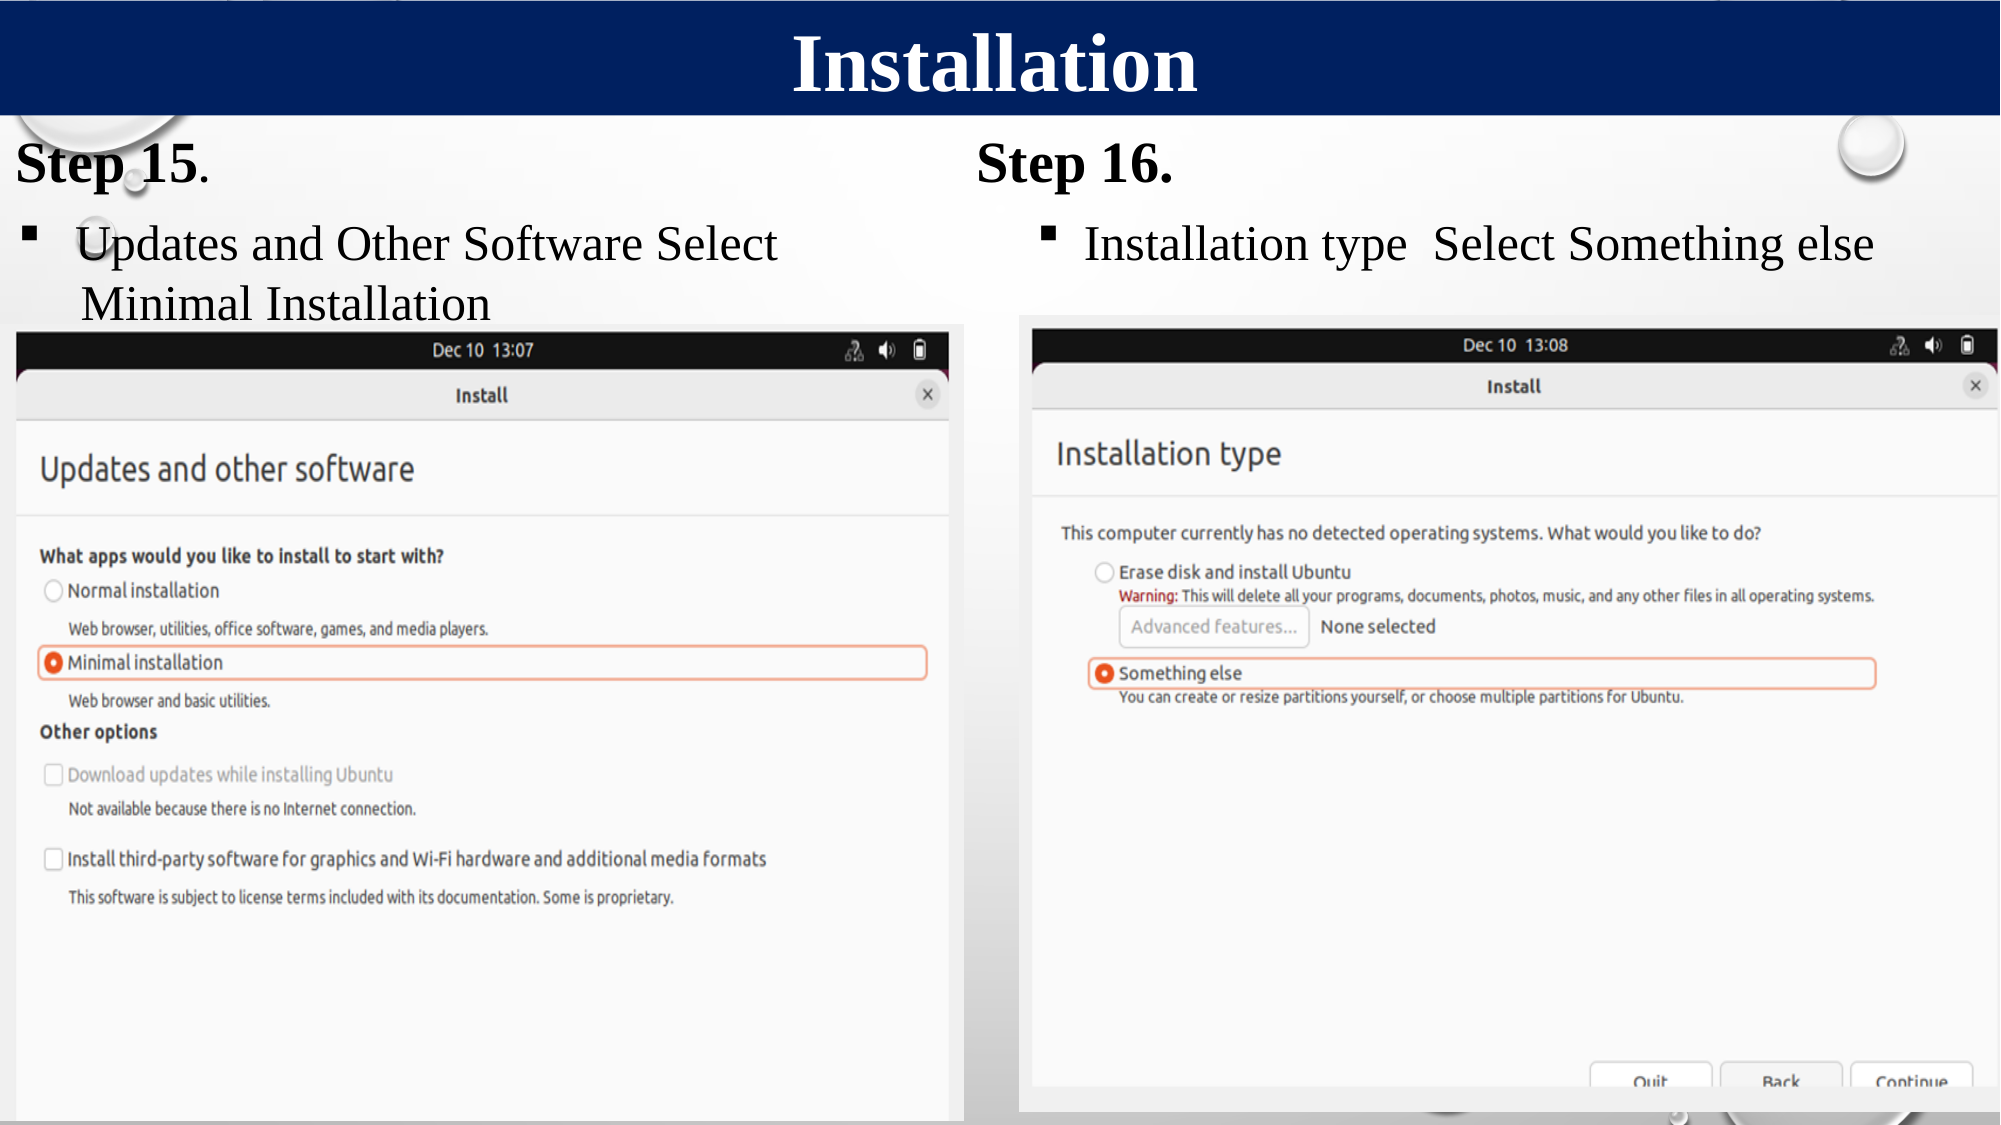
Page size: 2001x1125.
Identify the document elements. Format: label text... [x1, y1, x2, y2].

text_box Updates and Other Software Select Minimal Installation [3, 202, 806, 323]
text_box Installation [0, 0, 2000, 116]
text_box Installation type Select Something else [1022, 202, 1891, 278]
text_box Step 15. [0, 116, 225, 202]
text_box Step 16. [961, 116, 1190, 202]
picture [0, 116, 2000, 1125]
